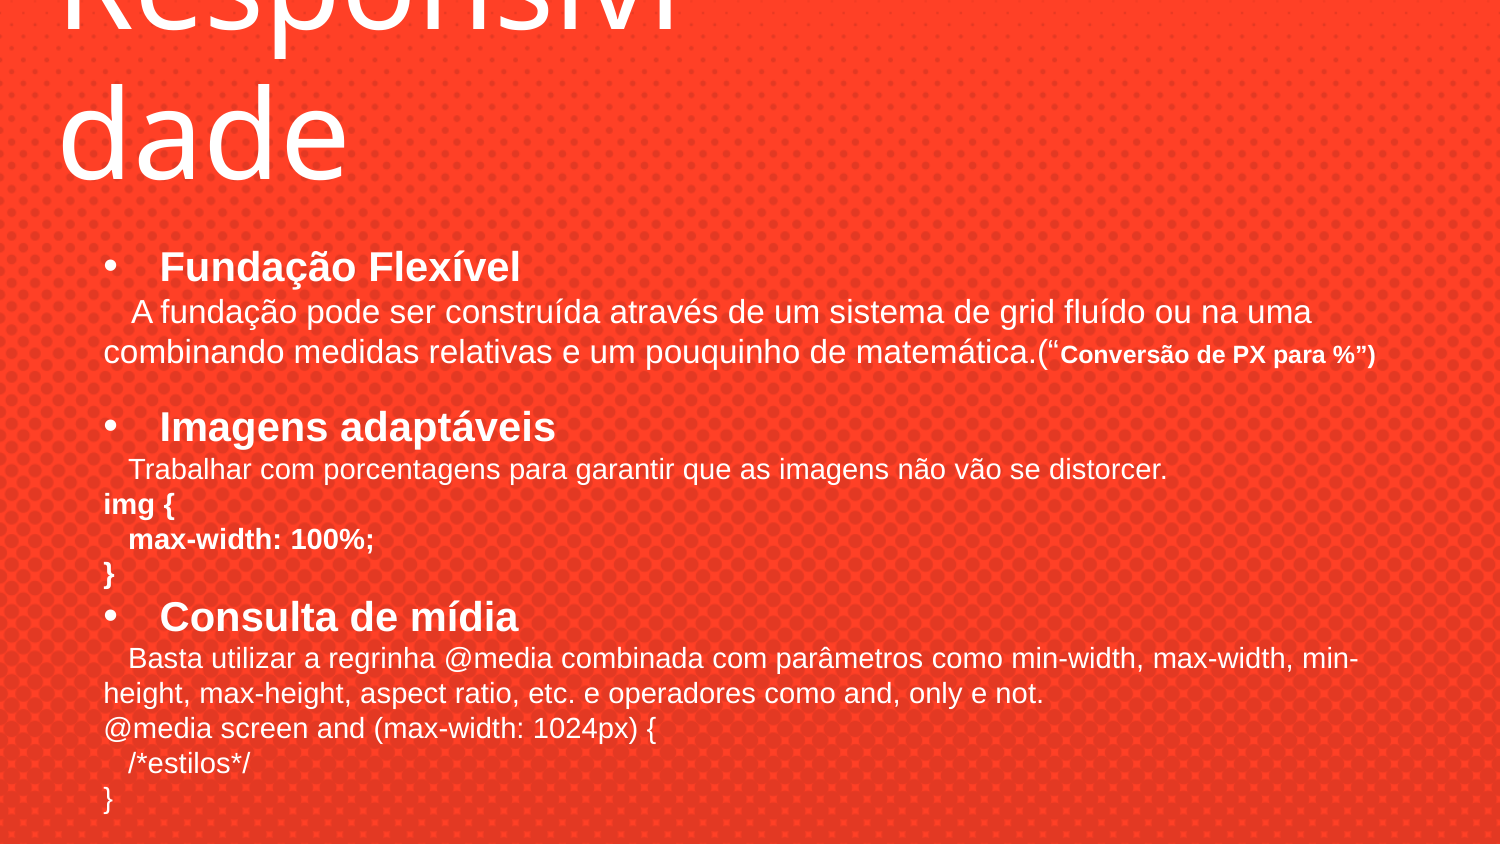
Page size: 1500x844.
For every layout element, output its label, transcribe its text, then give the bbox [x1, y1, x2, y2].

list Responsividade [41, 32, 772, 220]
text_box Fundação Flexível A fundação pode ser construída através de um sistema de grid fluído ou na uma combinando medidas relativas e um pouquinho de matemática.(“Conversão de PX para %”) Imagens adaptáveis Trabalhar com porcentagens para garantir que as imagens não vão se distorcer. img { max-width: 100%; } Consulta de mídia Basta utilizar a regrinha @media combinada com parâmetros como min-width, max-width, min-height, max-height, aspect ratio, etc. e operadores como and, only e not. @media screen and (max-width: 1024px) { /*estilos*/ } [88, 232, 1447, 844]
